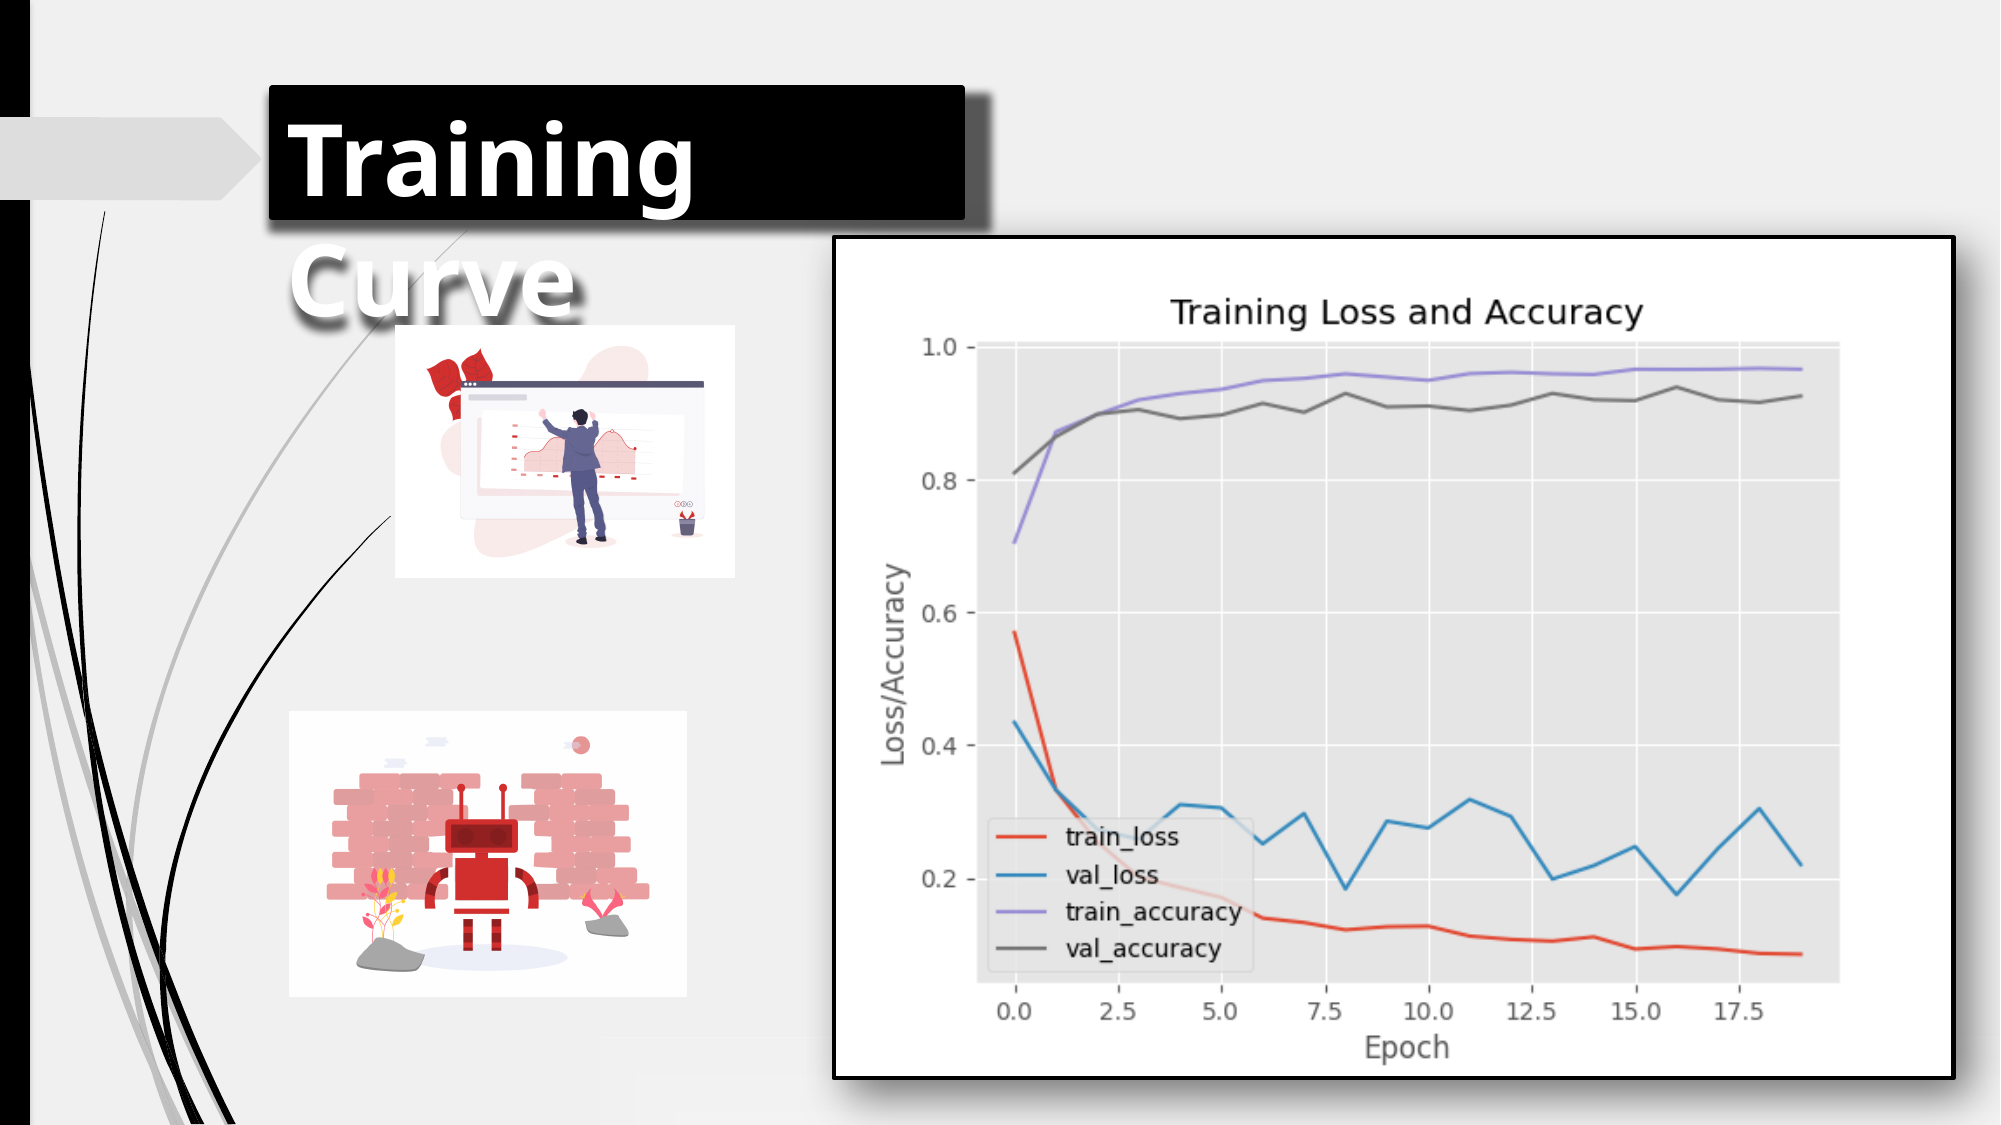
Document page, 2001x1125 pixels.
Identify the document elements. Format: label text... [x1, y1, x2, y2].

picture [835, 239, 1952, 1076]
text_box Training Curve [271, 88, 963, 218]
picture [289, 710, 687, 997]
picture [395, 325, 735, 578]
